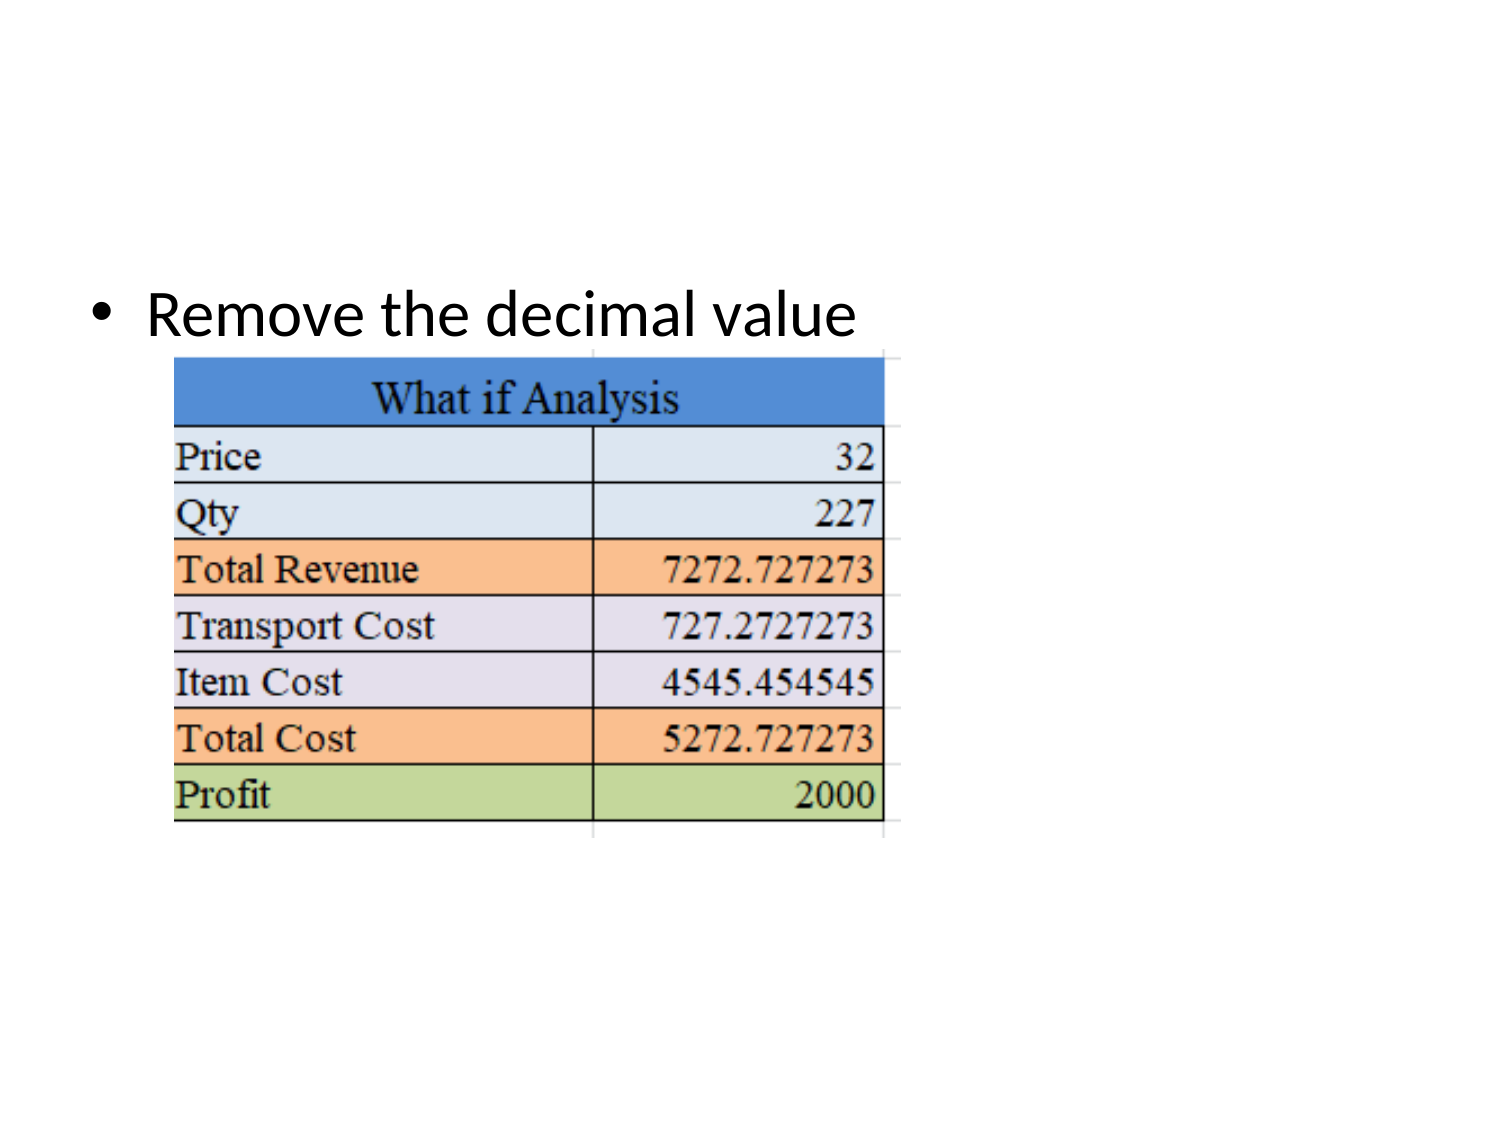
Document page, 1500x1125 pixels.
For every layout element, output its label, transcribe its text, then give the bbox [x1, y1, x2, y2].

picture [174, 349, 901, 838]
list Remove the decimal value [75, 262, 1425, 1005]
